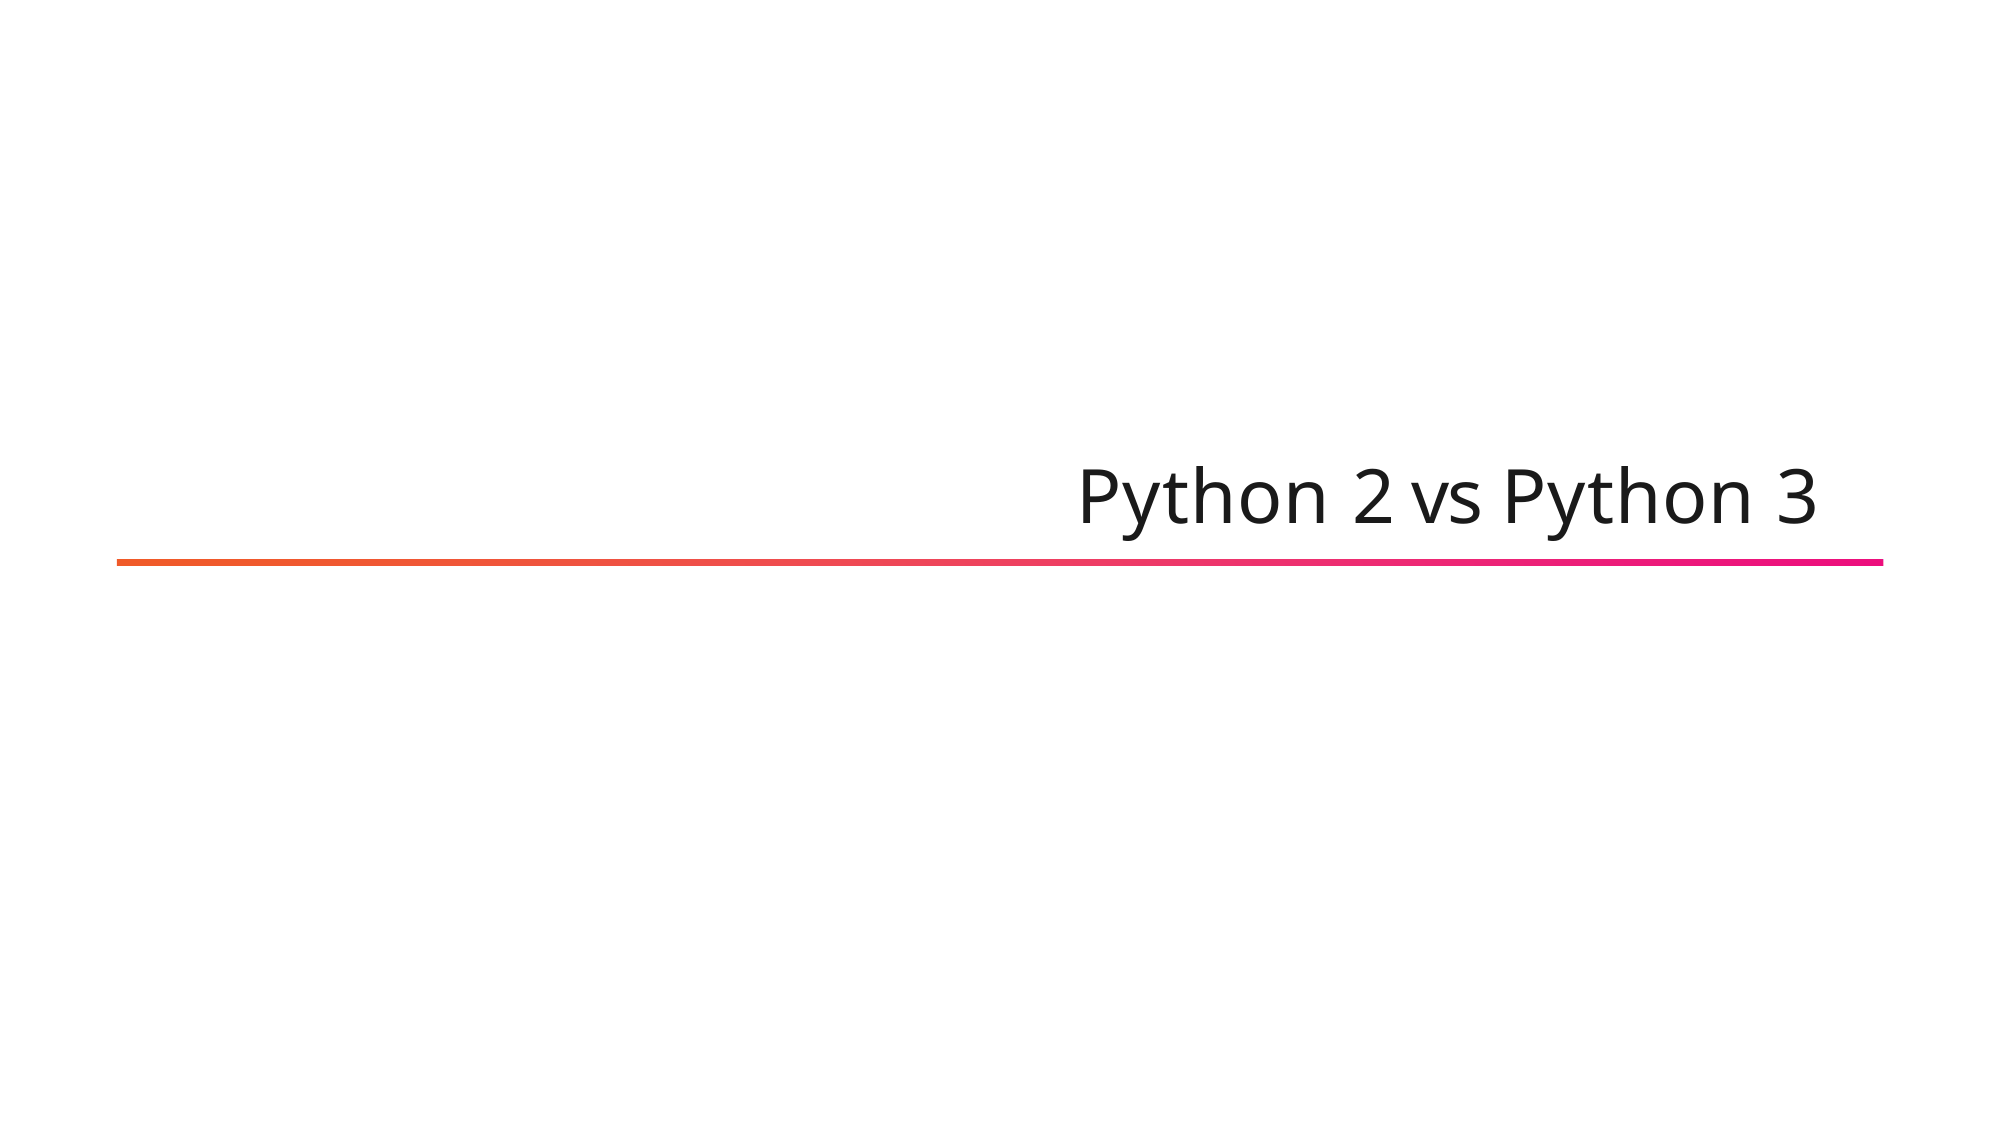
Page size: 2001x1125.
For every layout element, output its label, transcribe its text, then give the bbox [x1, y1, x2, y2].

text_box [1871, 559, 1884, 566]
text_box [116, 559, 128, 566]
title Python 2 vs Python 3 [128, 446, 1871, 636]
